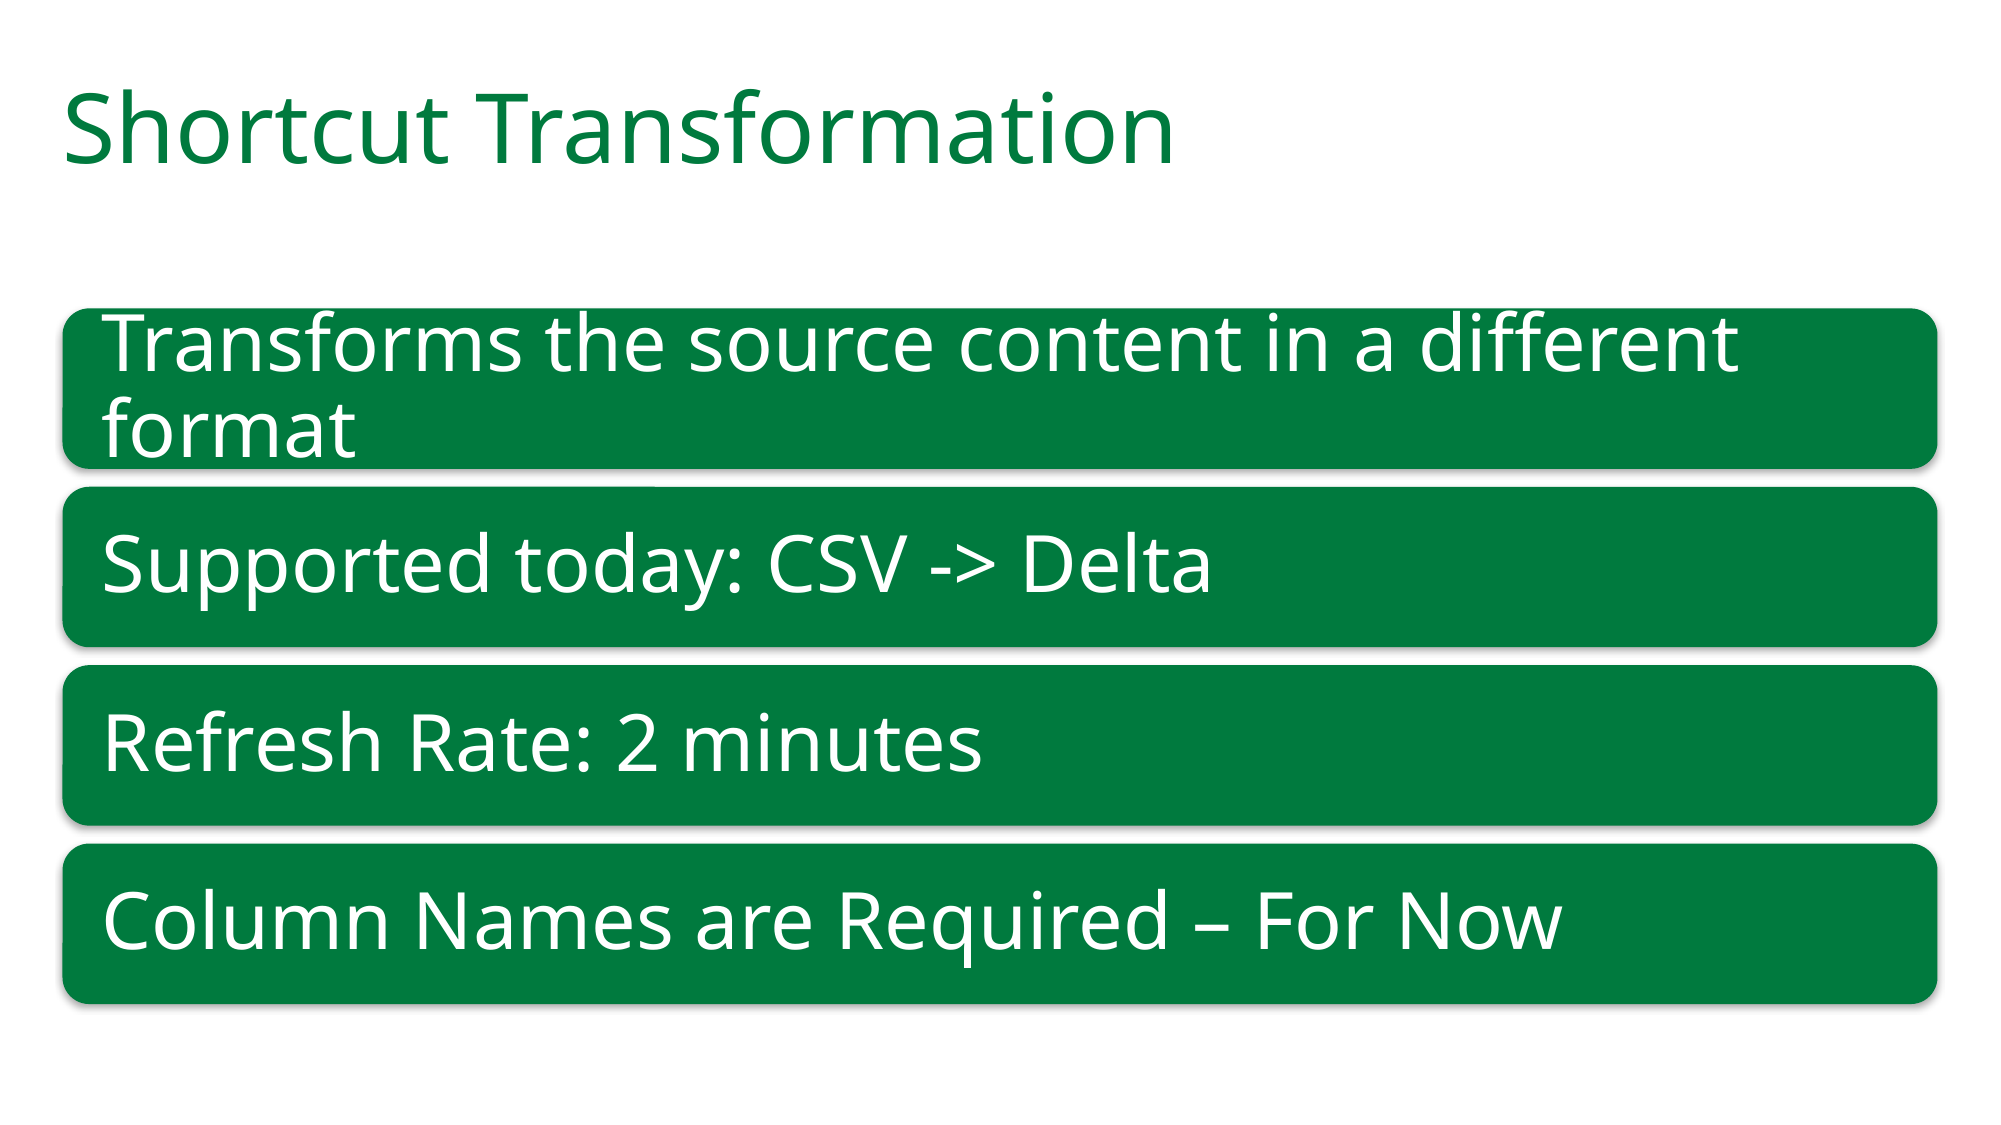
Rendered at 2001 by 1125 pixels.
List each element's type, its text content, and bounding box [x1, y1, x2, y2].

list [62, 249, 1938, 1063]
title Shortcut Transformation [62, 62, 1938, 188]
